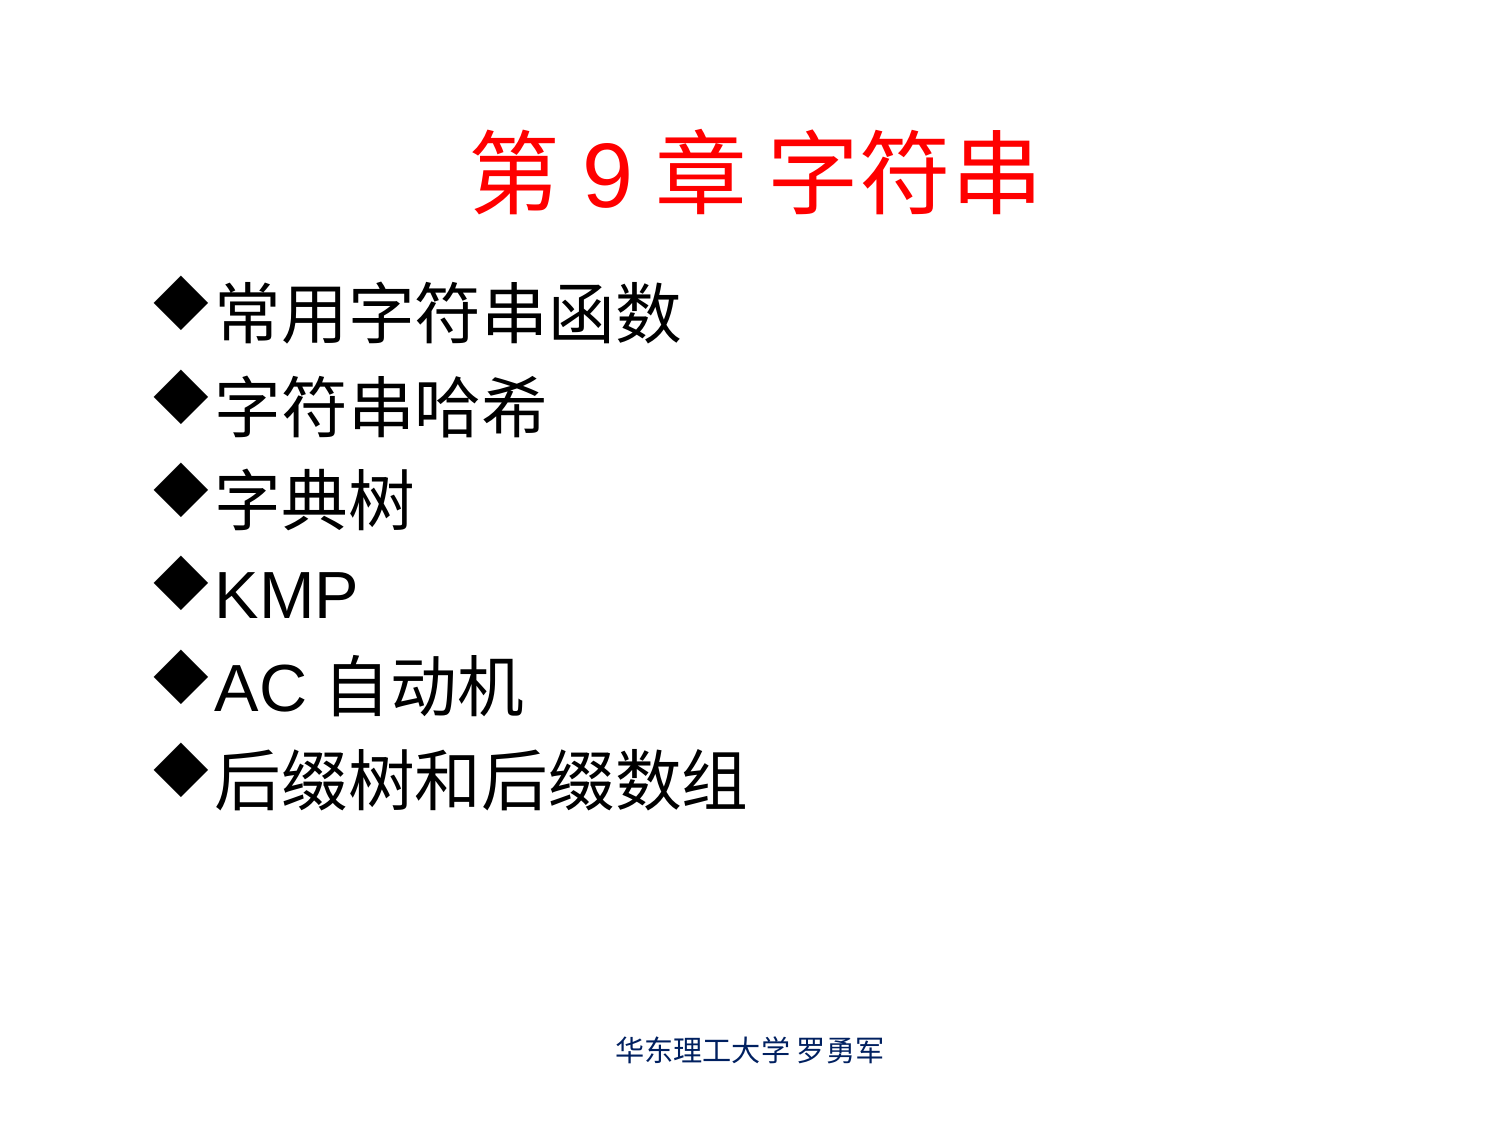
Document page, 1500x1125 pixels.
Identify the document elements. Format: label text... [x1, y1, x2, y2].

list 常用字符串函数 字符串哈希 字典树 KMP AC自动机 后缀树和后缀数组 [133, 264, 1459, 994]
title 第9章 字符串 [80, 77, 1431, 265]
footer 华东理工大学 罗勇军 [512, 1024, 988, 1103]
